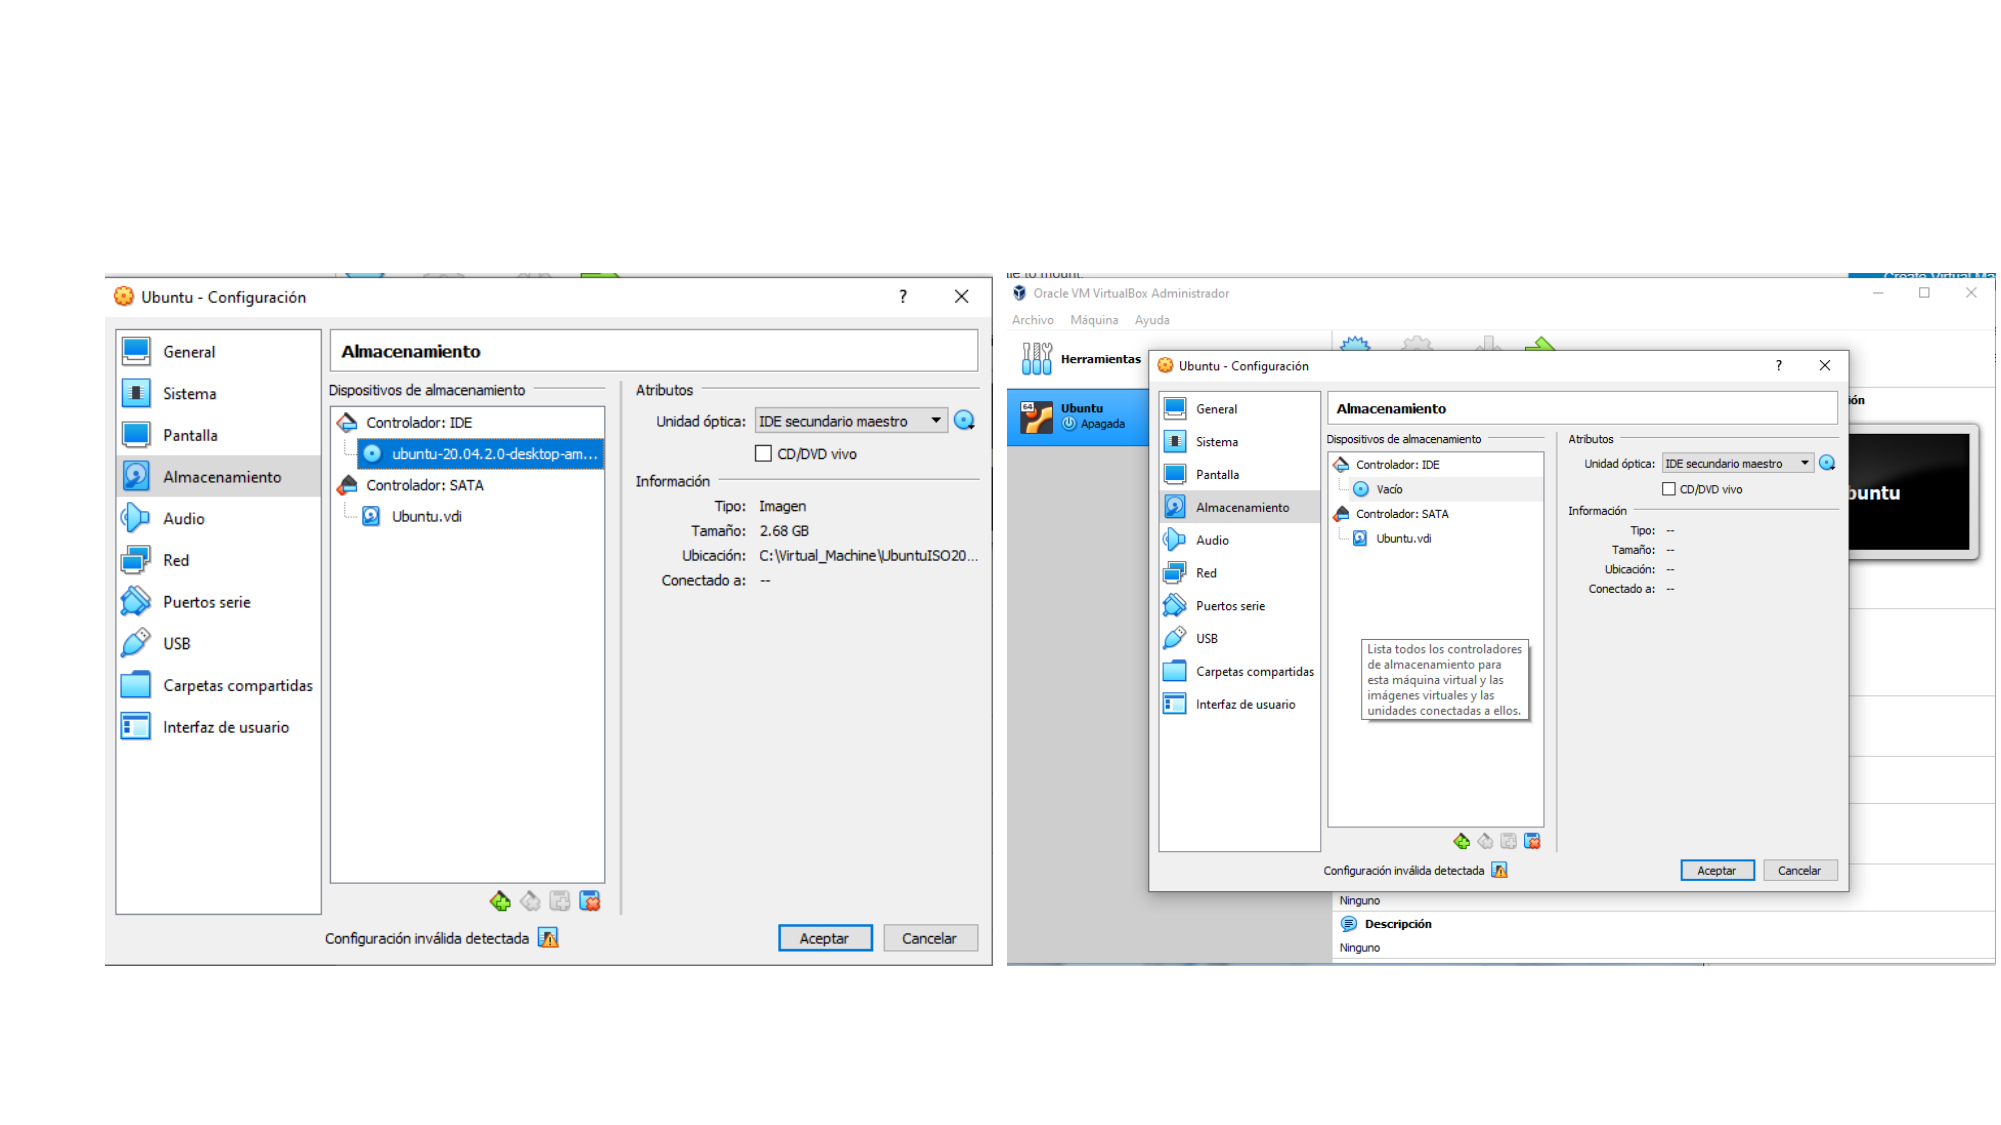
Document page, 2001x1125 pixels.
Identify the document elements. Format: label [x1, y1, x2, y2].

picture [1007, 273, 1996, 966]
picture [105, 273, 993, 966]
